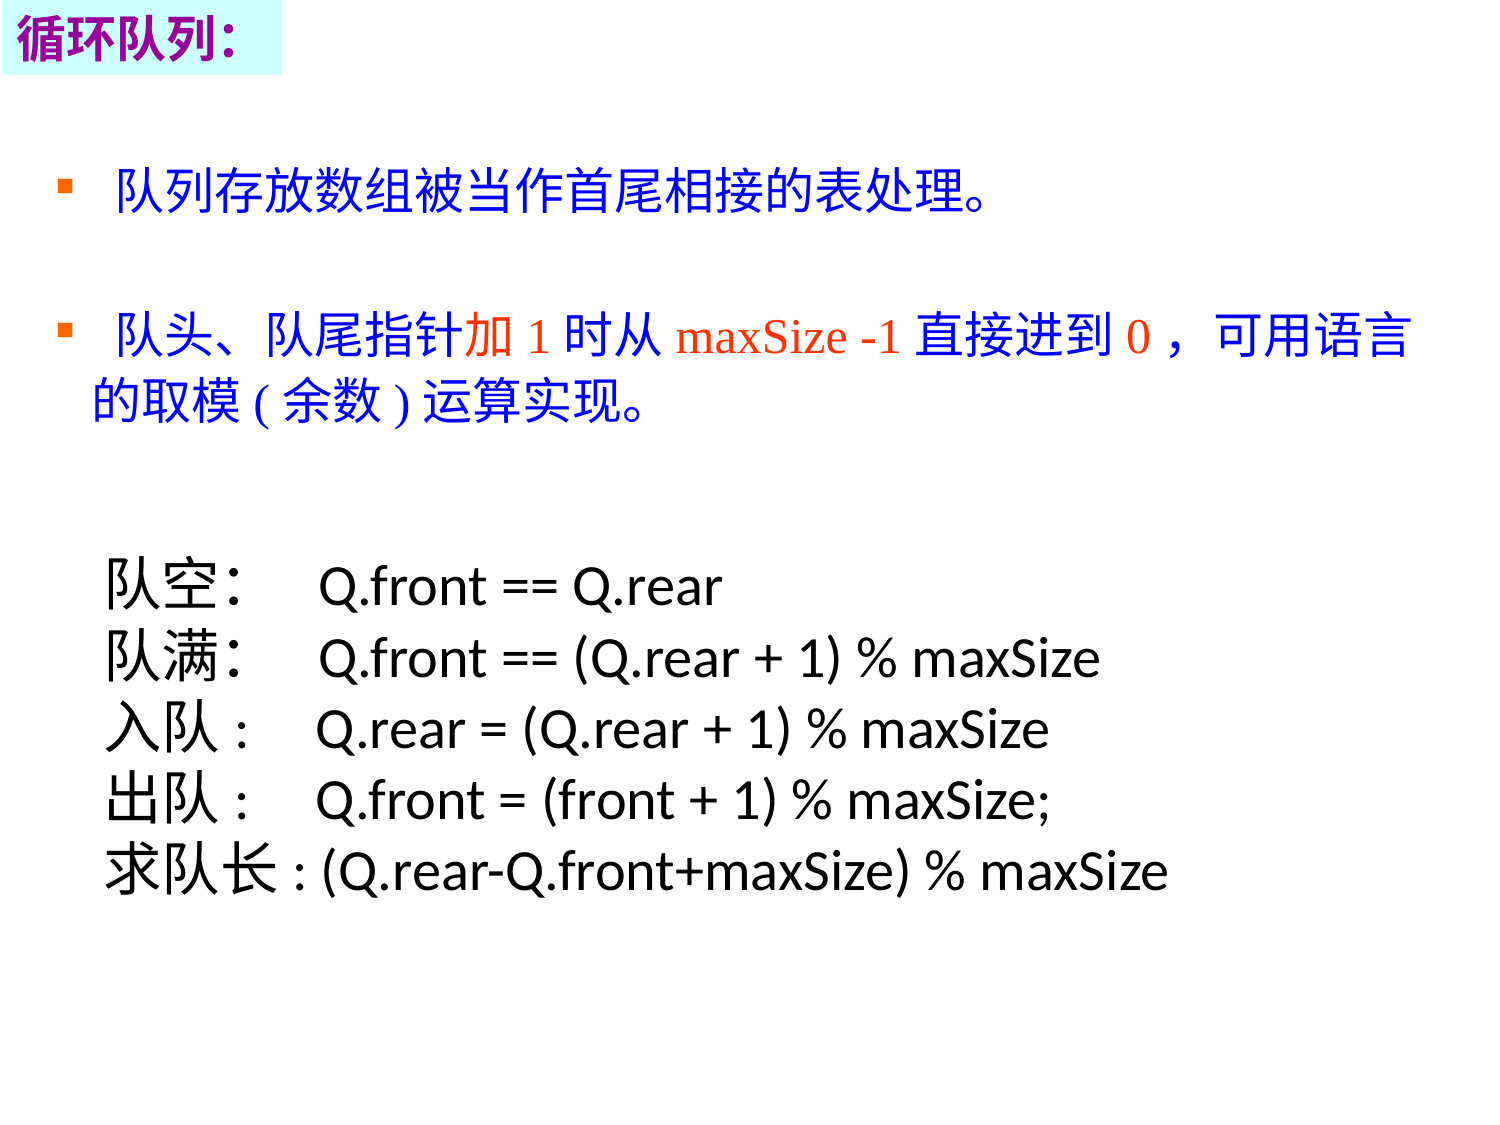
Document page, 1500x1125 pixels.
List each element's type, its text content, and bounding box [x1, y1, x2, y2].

text_box 循环队列： [2, 0, 282, 75]
text_box [0, 12, 1500, 93]
text_box 队列存放数组被当作首尾相接的表处理。 队头、队尾指针加1时从maxSize -1直接进到0，可用语言的取模(余数)运算实现。 [41, 148, 1459, 457]
text_box 队空： Q.front == Q.rear 队满： Q.front == (Q.rear + 1) % maxSize 入队: Q.rear = (Q.rear + 1) % maxSize 出队: Q.front = (front + 1) % maxSize; 求队长: (Q.rear-Q.front+maxSize) % maxSize [88, 550, 1376, 929]
